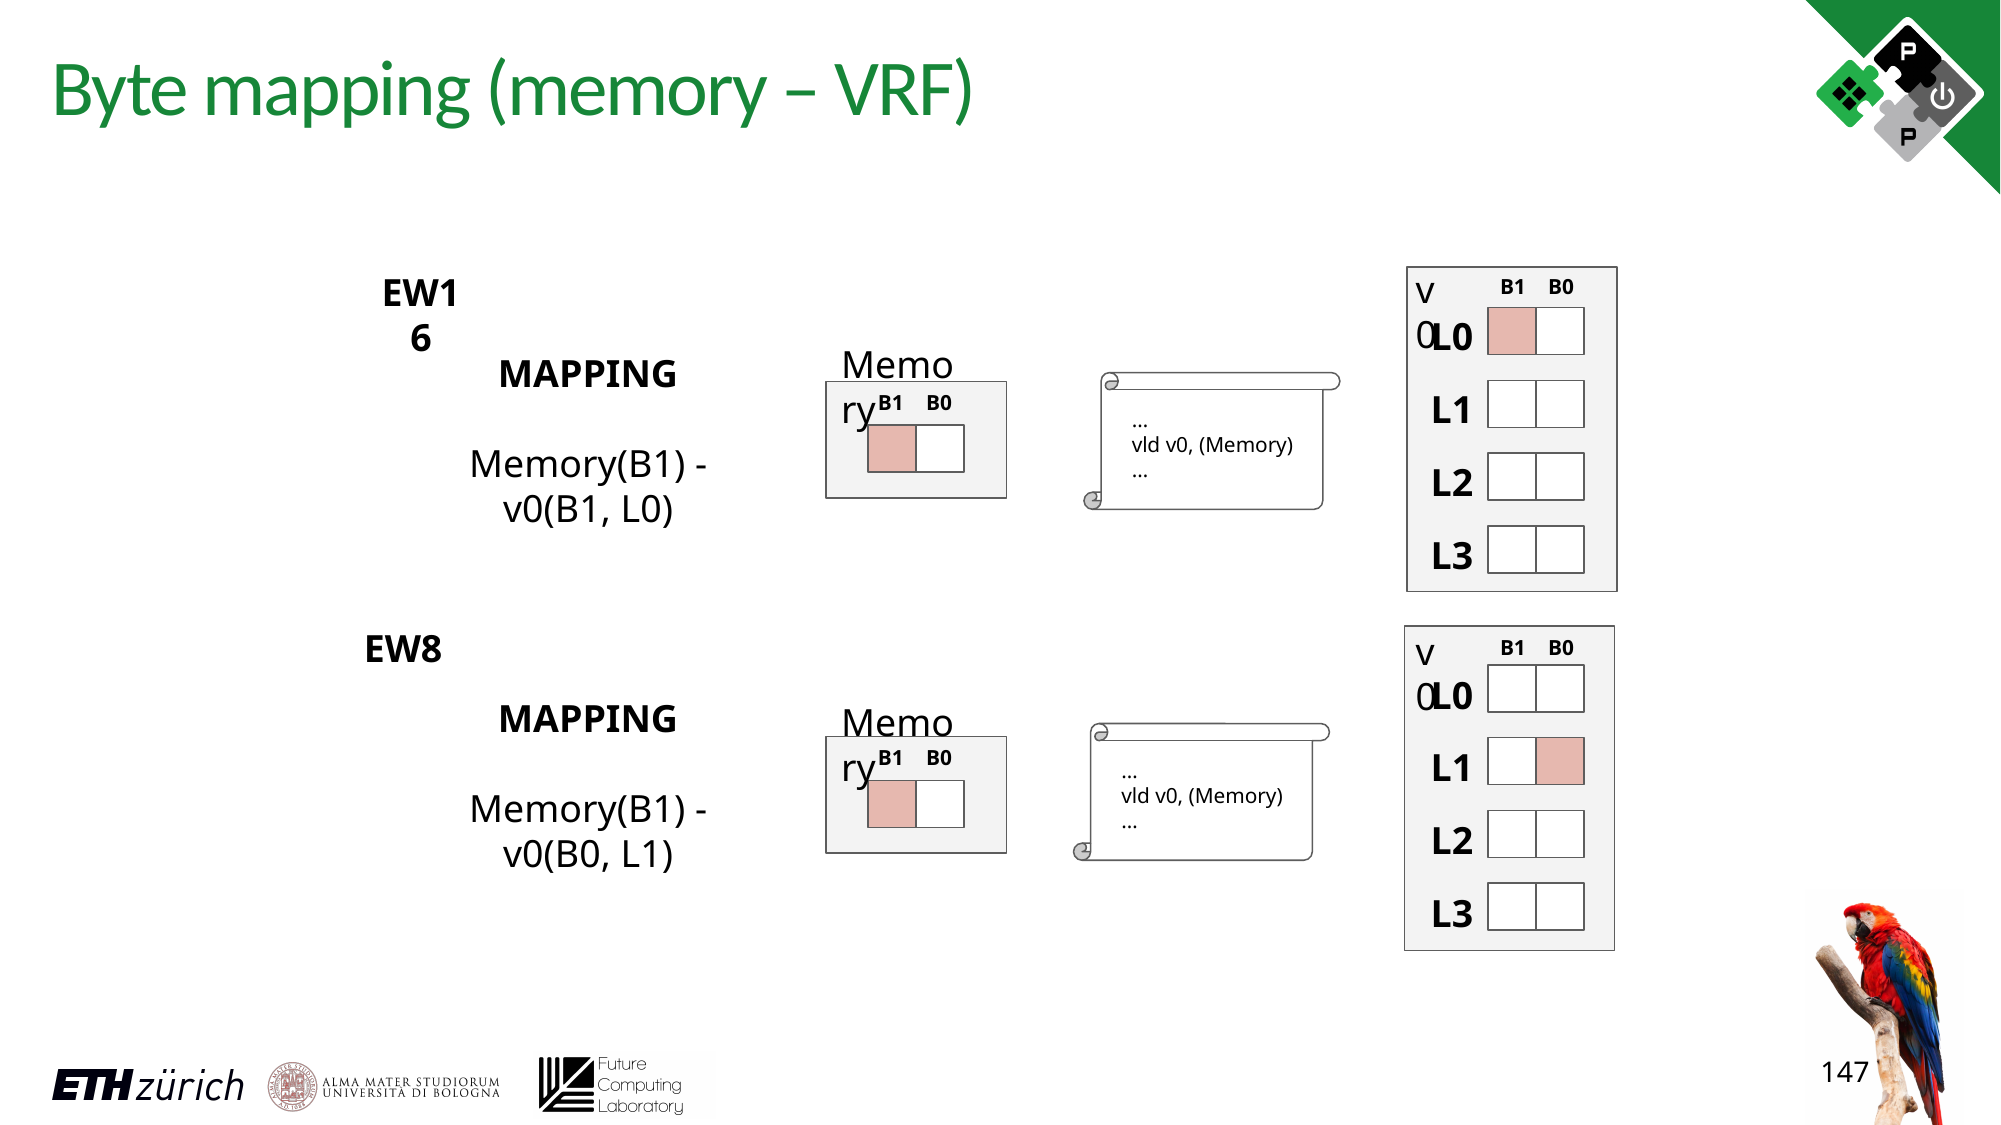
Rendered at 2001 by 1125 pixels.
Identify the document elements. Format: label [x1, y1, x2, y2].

picture [322, 1074, 500, 1097]
text_box [1400, 250, 1617, 592]
text_box [826, 683, 1007, 854]
text_box [1083, 372, 1386, 510]
picture [266, 1062, 319, 1113]
title [51, 29, 1802, 138]
text_box [826, 326, 1007, 498]
picture [51, 1069, 244, 1101]
text_box [1400, 613, 1615, 951]
text_box [1073, 723, 1376, 861]
picture [1805, 889, 1964, 1125]
picture [533, 1051, 716, 1119]
text_box [340, 610, 773, 936]
slide_number [1816, 1034, 1875, 1112]
text_box [358, 254, 773, 590]
picture [1815, 24, 1977, 163]
